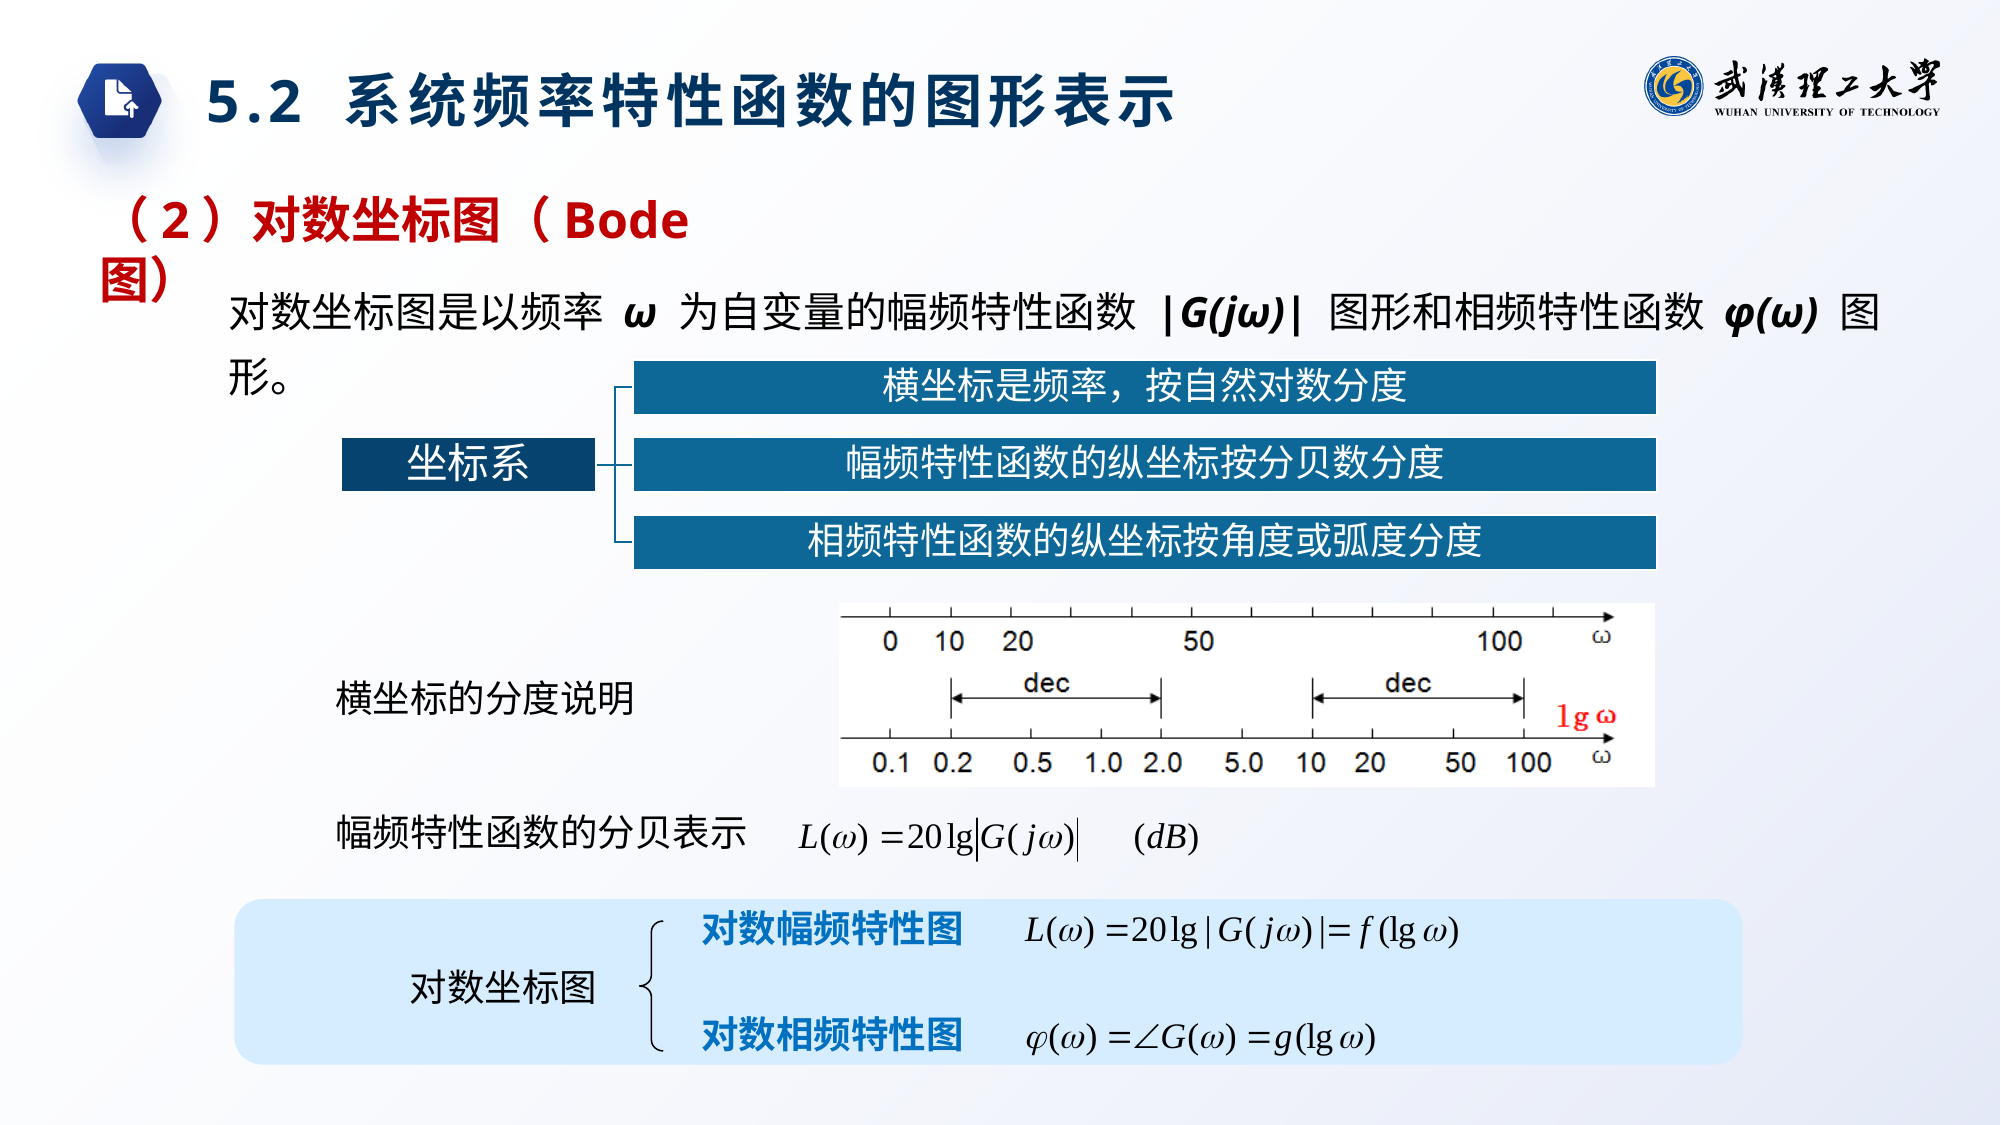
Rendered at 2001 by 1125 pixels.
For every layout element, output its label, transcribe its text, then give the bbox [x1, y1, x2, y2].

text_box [1018, 909, 1465, 957]
text_box （2）对数坐标图（Bode图） [84, 180, 774, 316]
text_box 对数相频特性图 [686, 1003, 1029, 1064]
text_box 对数坐标图是以频率 ω 为自变量的幅频特性函数 |G(jω)| 图形和相频特性函数 φ(ω) 图形。 [213, 263, 1915, 408]
text_box [233, 898, 1744, 1066]
list 5.2 系统频率特性函数的图形表示 [191, 56, 1624, 143]
picture [0, 0, 2000, 1125]
text_box 横坐标的分度说明 [320, 668, 662, 728]
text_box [792, 809, 1206, 870]
text_box 对数幅频特性图 [686, 897, 1029, 958]
text_box 幅频特性函数的分贝表示 [320, 801, 888, 862]
text_box 对数坐标图 [355, 956, 651, 1017]
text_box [186, 359, 1812, 570]
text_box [1021, 1015, 1381, 1064]
text_box [639, 921, 664, 1051]
